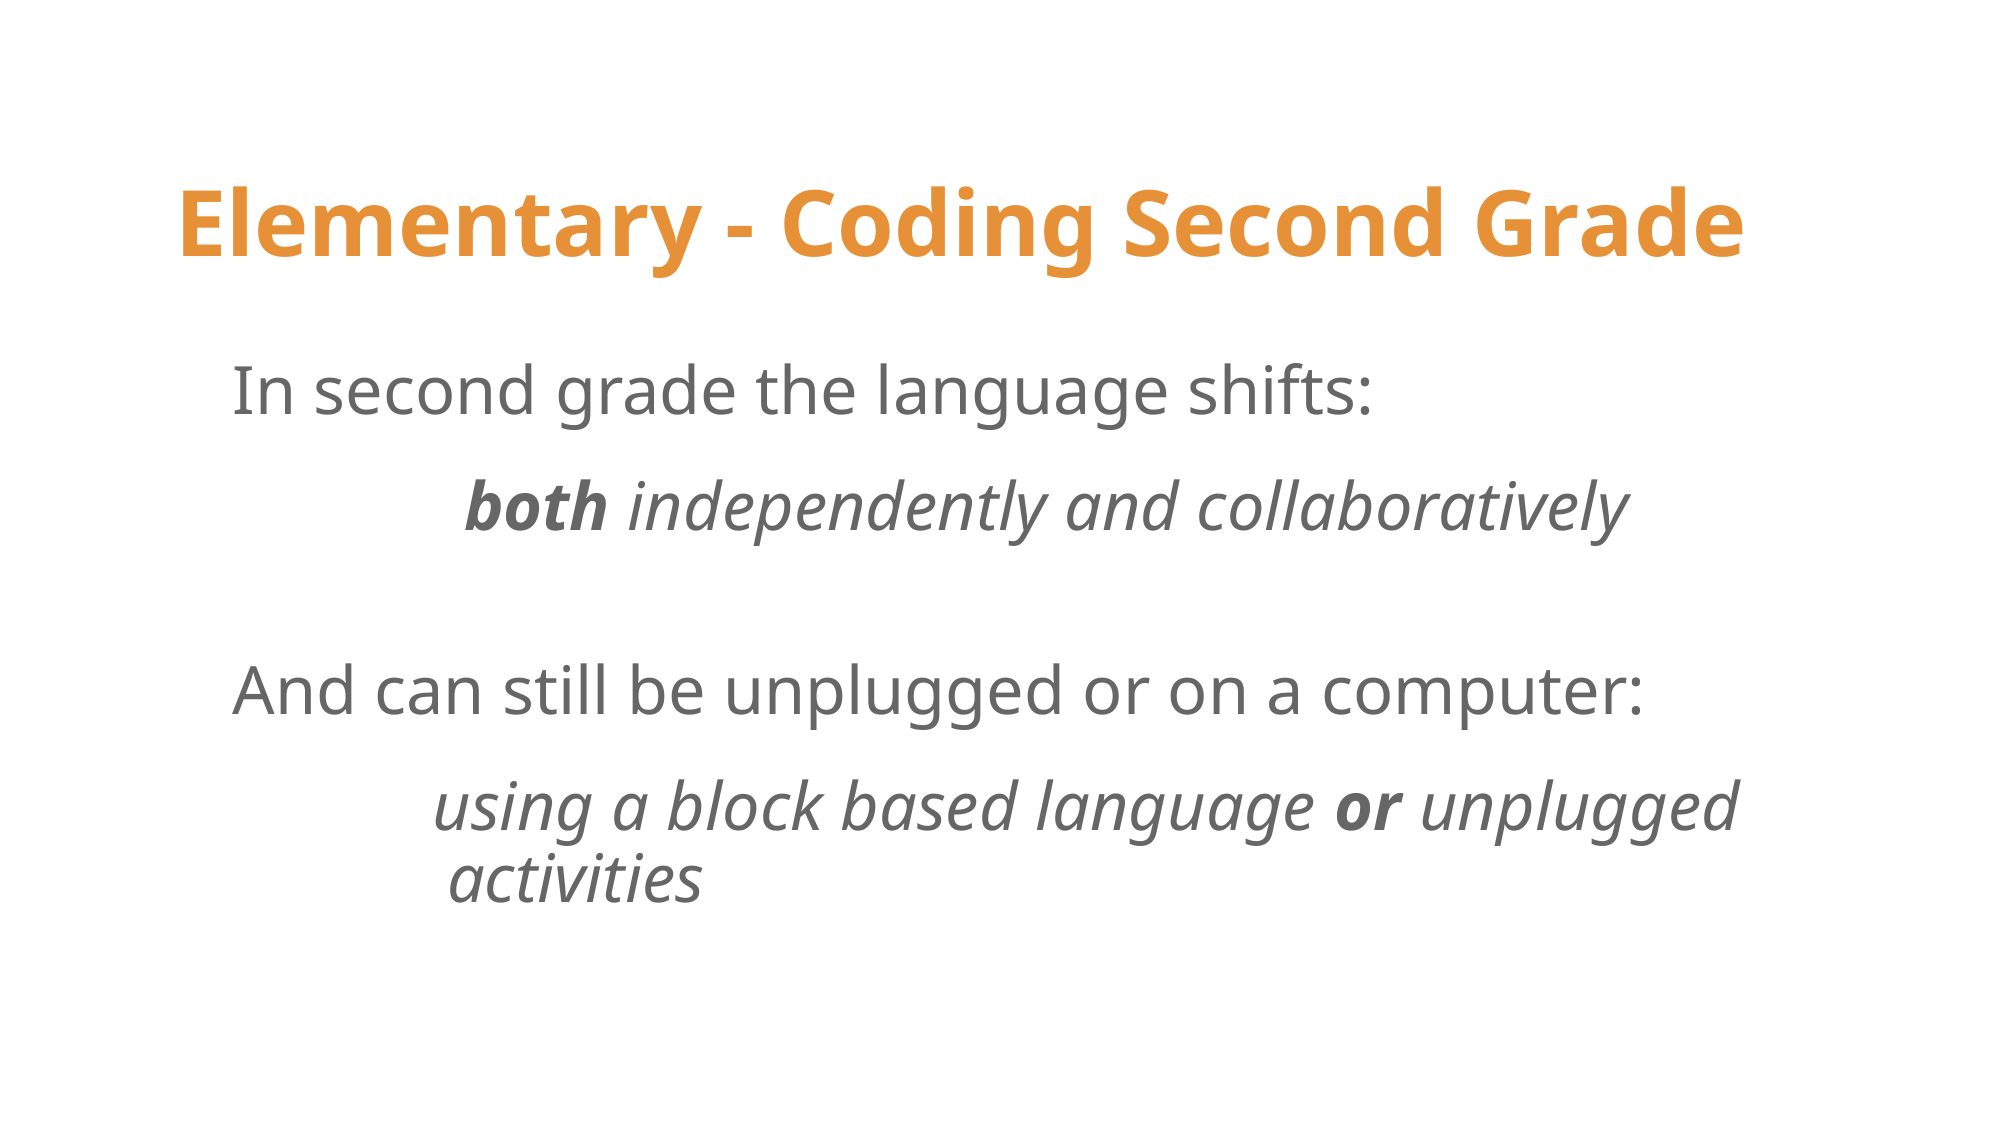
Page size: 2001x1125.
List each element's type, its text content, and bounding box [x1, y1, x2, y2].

title Elementary - Coding Second Grade [155, 115, 1776, 338]
list In second grade the language shifts: both independently and collaboratively And can still be unplugged or on a computer: using a block based language or unplugged activities [187, 337, 1807, 1000]
